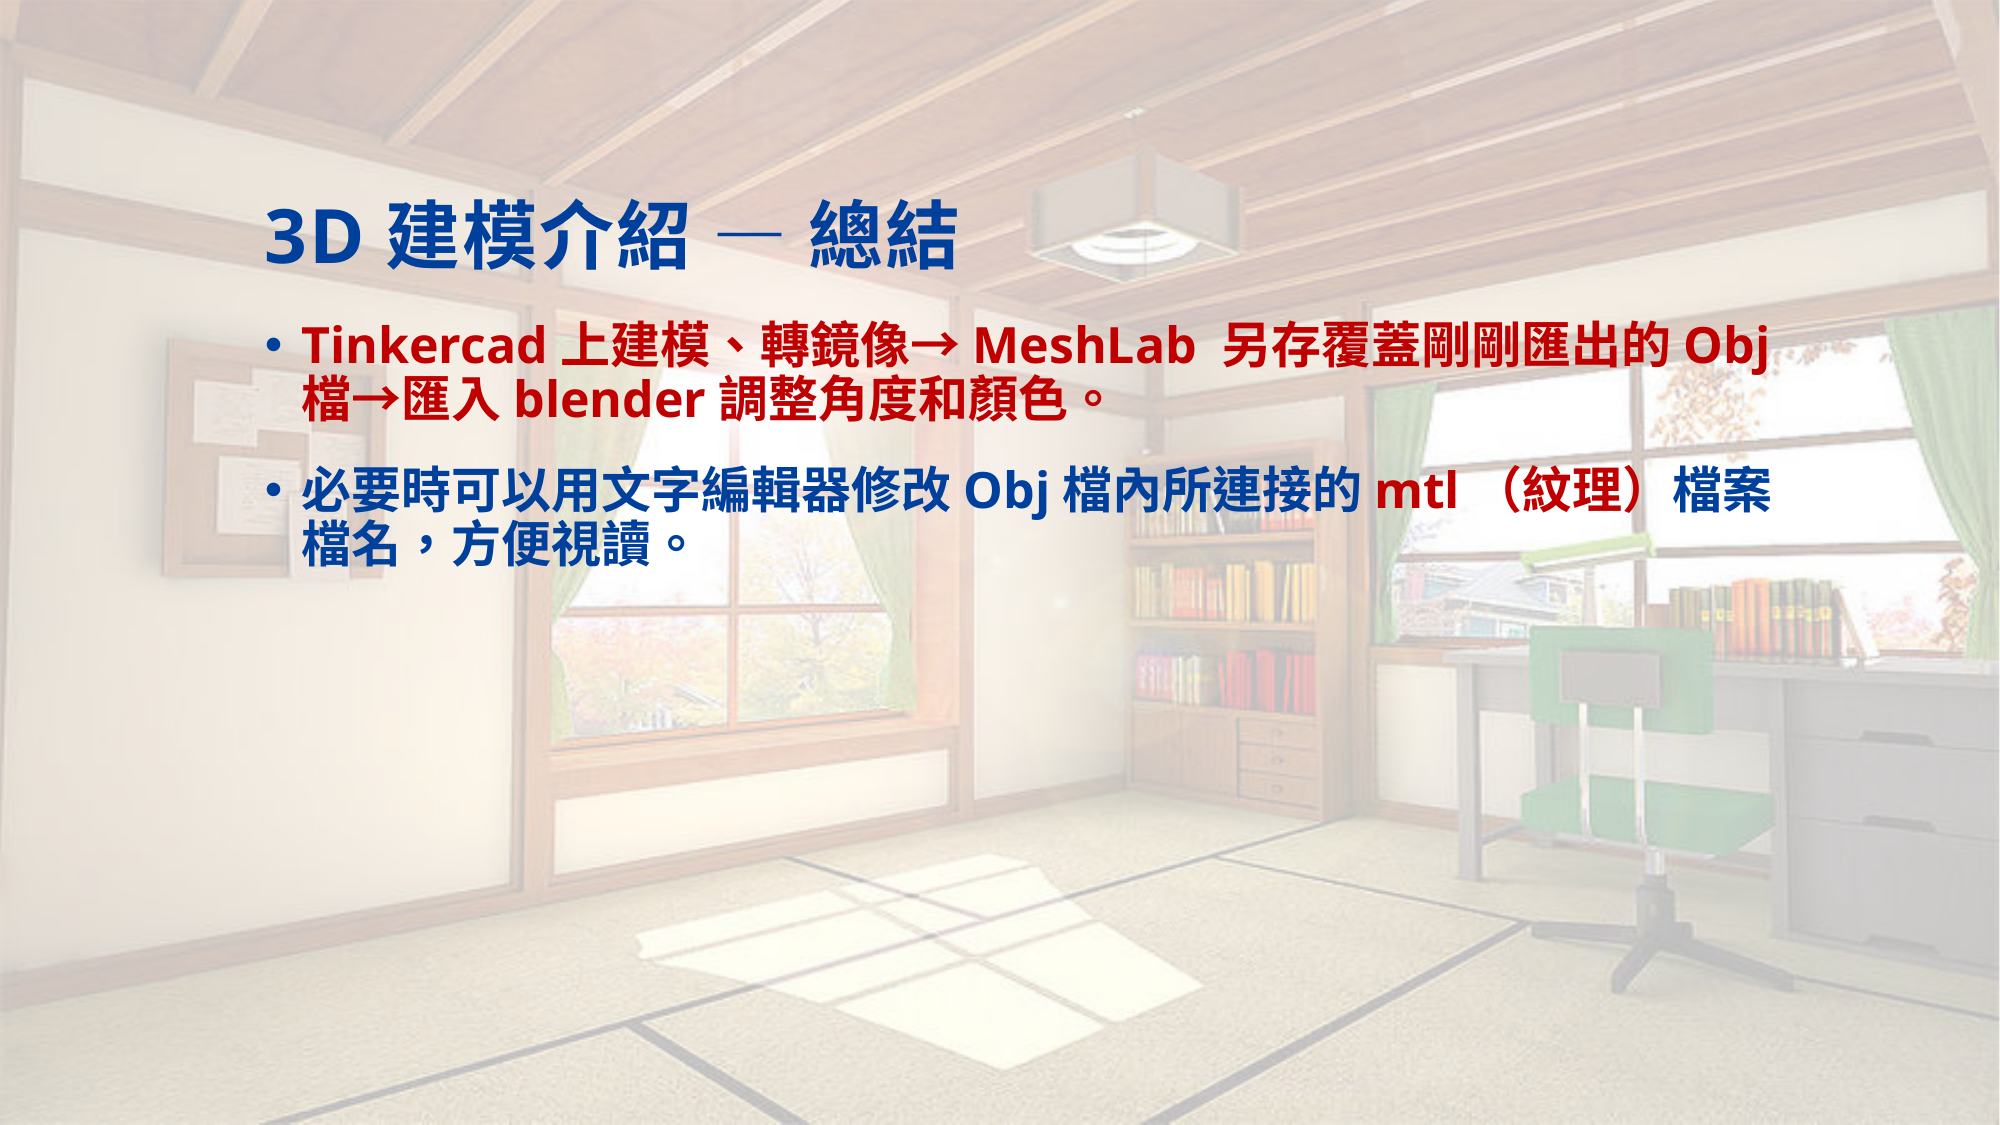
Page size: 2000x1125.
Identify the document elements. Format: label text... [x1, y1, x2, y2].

list Tinkercad上建模、轉鏡像→MeshLab 另存覆蓋剛剛匯出的Obj檔→匯入blender調整角度和顏色。 必要時可以用文字編輯器修改Obj檔內所連接的mtl（紋理）檔案檔名，方便視讀。 [249, 312, 1815, 988]
title 3D建模介紹 — 總結 [249, 62, 1750, 288]
